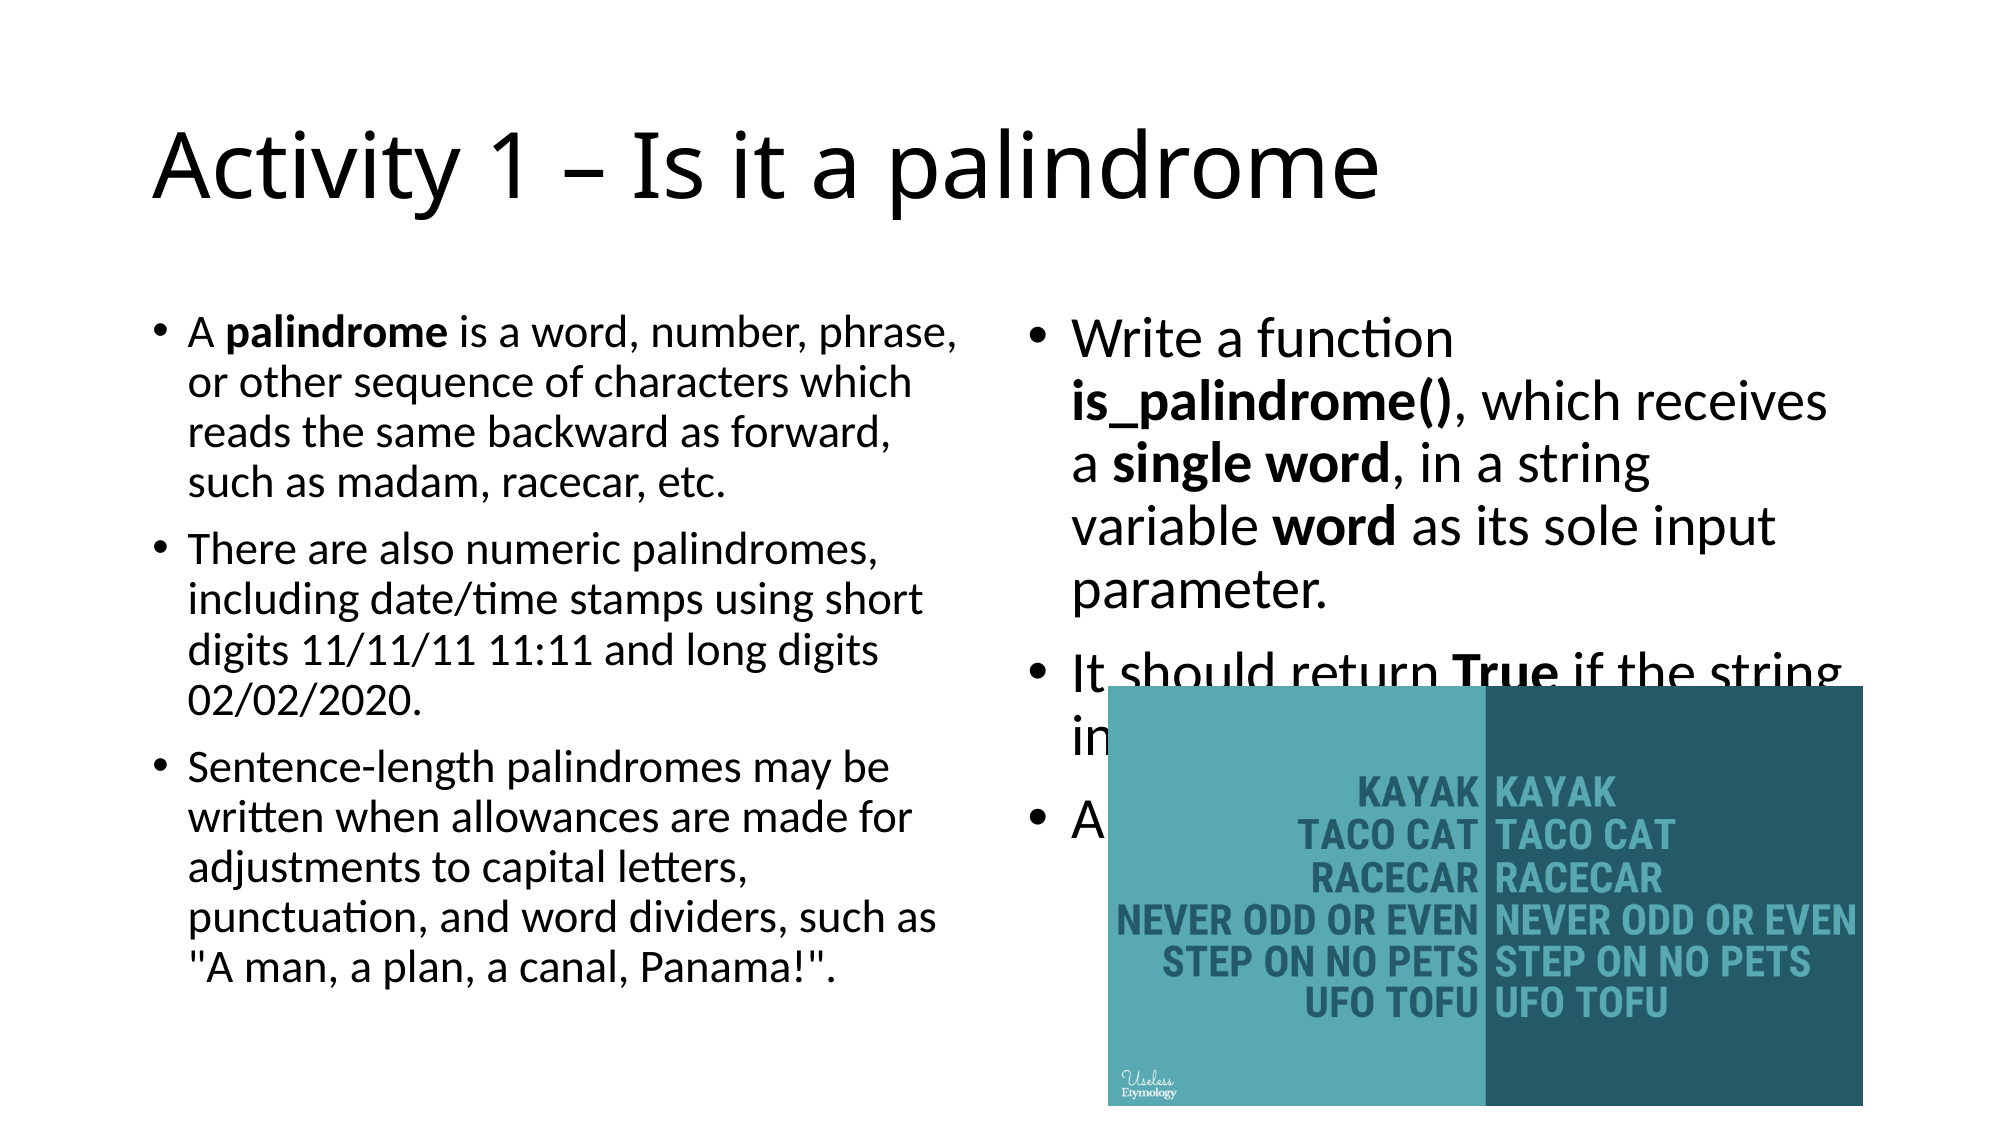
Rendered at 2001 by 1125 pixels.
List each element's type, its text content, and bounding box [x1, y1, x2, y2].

title Activity 1 – Is it a palindrome [137, 59, 1863, 278]
picture [1108, 686, 1863, 1106]
list Write a function is_palindrome(), which receives a single word, in a string variable word as its sole input parameter. It should return True if the string in question is a palindrome. And False otherwise. [1012, 299, 1863, 1014]
list A palindrome is a word, number, phrase, or other sequence of characters which reads the same backward as forward, such as madam, racecar, etc. There are also numeric palindromes, including date/time stamps using short digits 11/11/11 11:11 and long digits 02/02/2020. Sentence-length palindromes may be written when allowances are made for adjustments to capital letters, punctuation, and word dividers, such as "A man, a plan, a canal, Panama!". [137, 299, 988, 1014]
